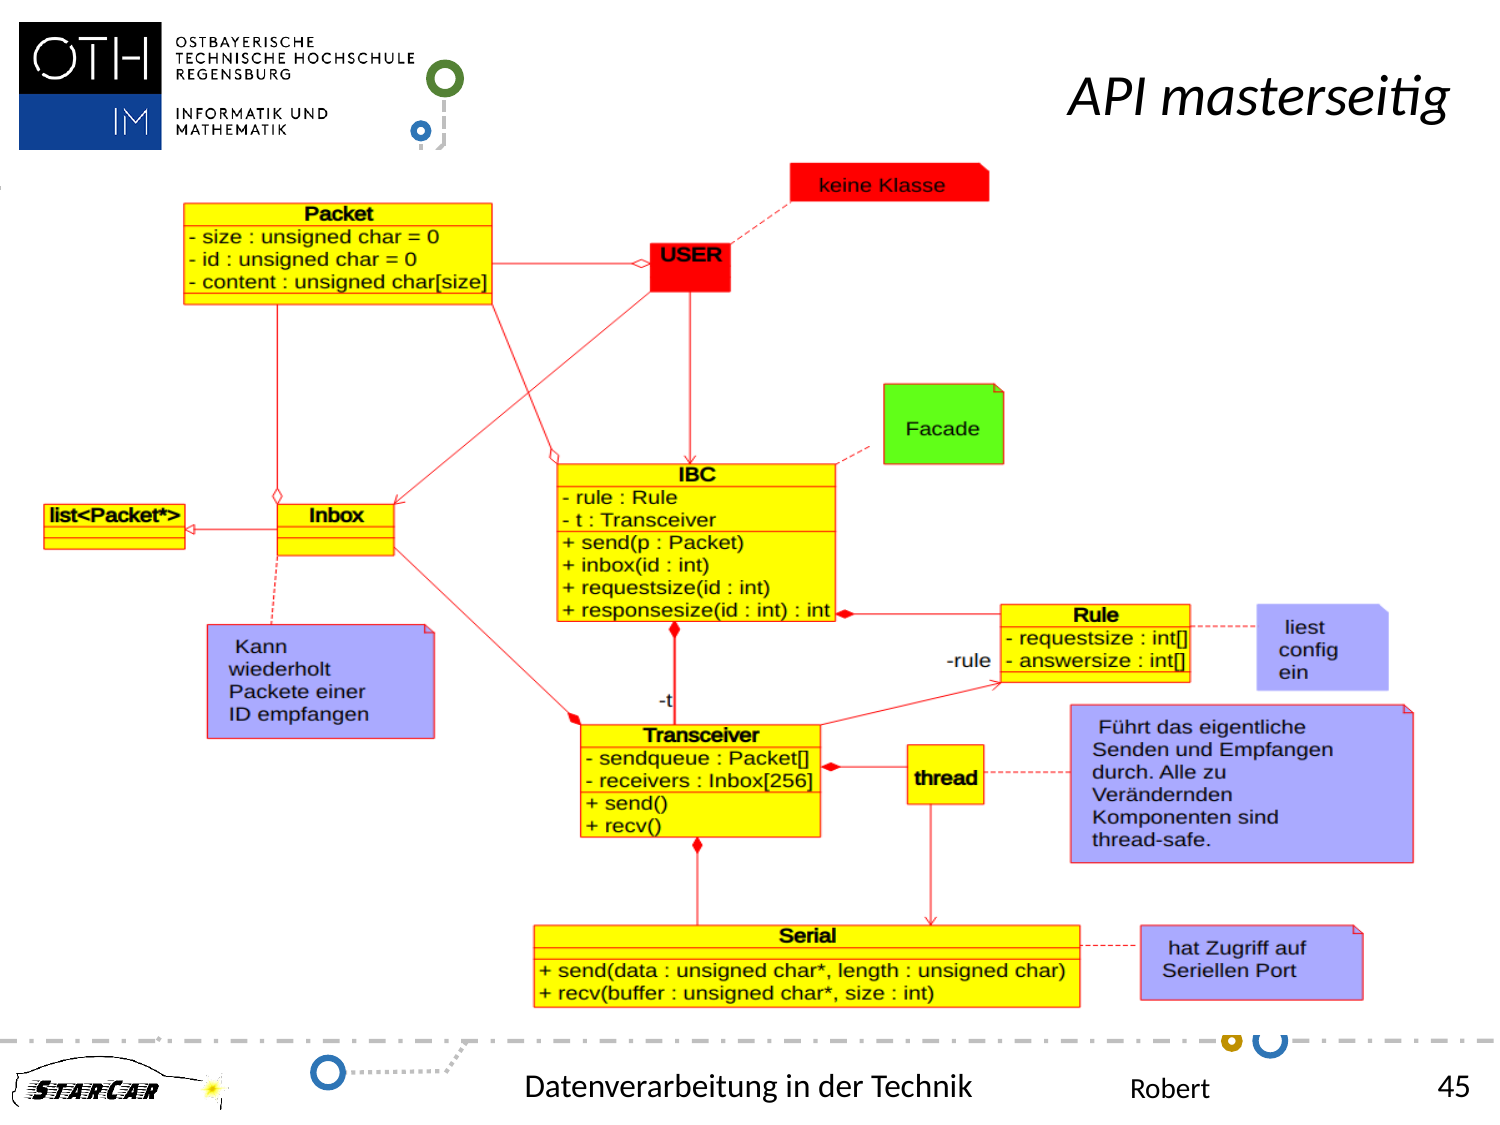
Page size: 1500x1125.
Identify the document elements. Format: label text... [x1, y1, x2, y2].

picture [1, 22, 1500, 1035]
picture [0, 1053, 46, 1111]
text_box Robert [1115, 1062, 1416, 1113]
list API masterseitig [478, 21, 1452, 150]
picture [417, 127, 424, 134]
footer Datenverarbeitung in der Technik [46, 1042, 1452, 1125]
